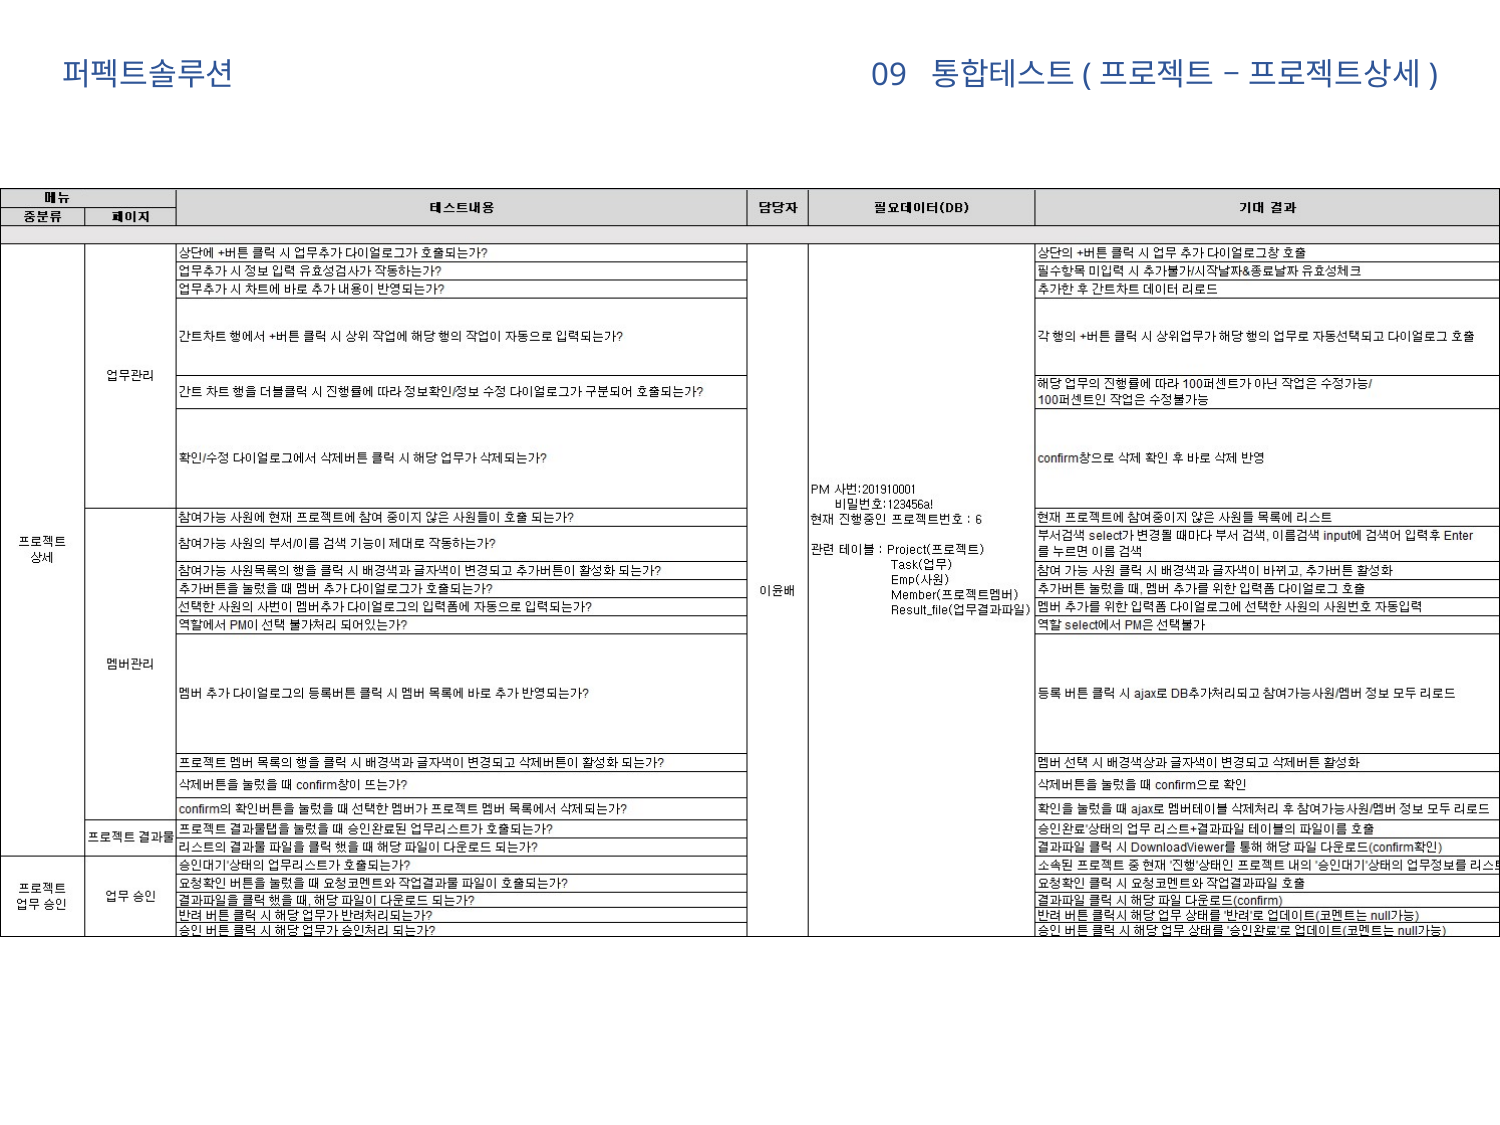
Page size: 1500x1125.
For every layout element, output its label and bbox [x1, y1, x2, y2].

text_box [794, 47, 1453, 100]
text_box [47, 47, 488, 100]
picture [0, 188, 1500, 937]
